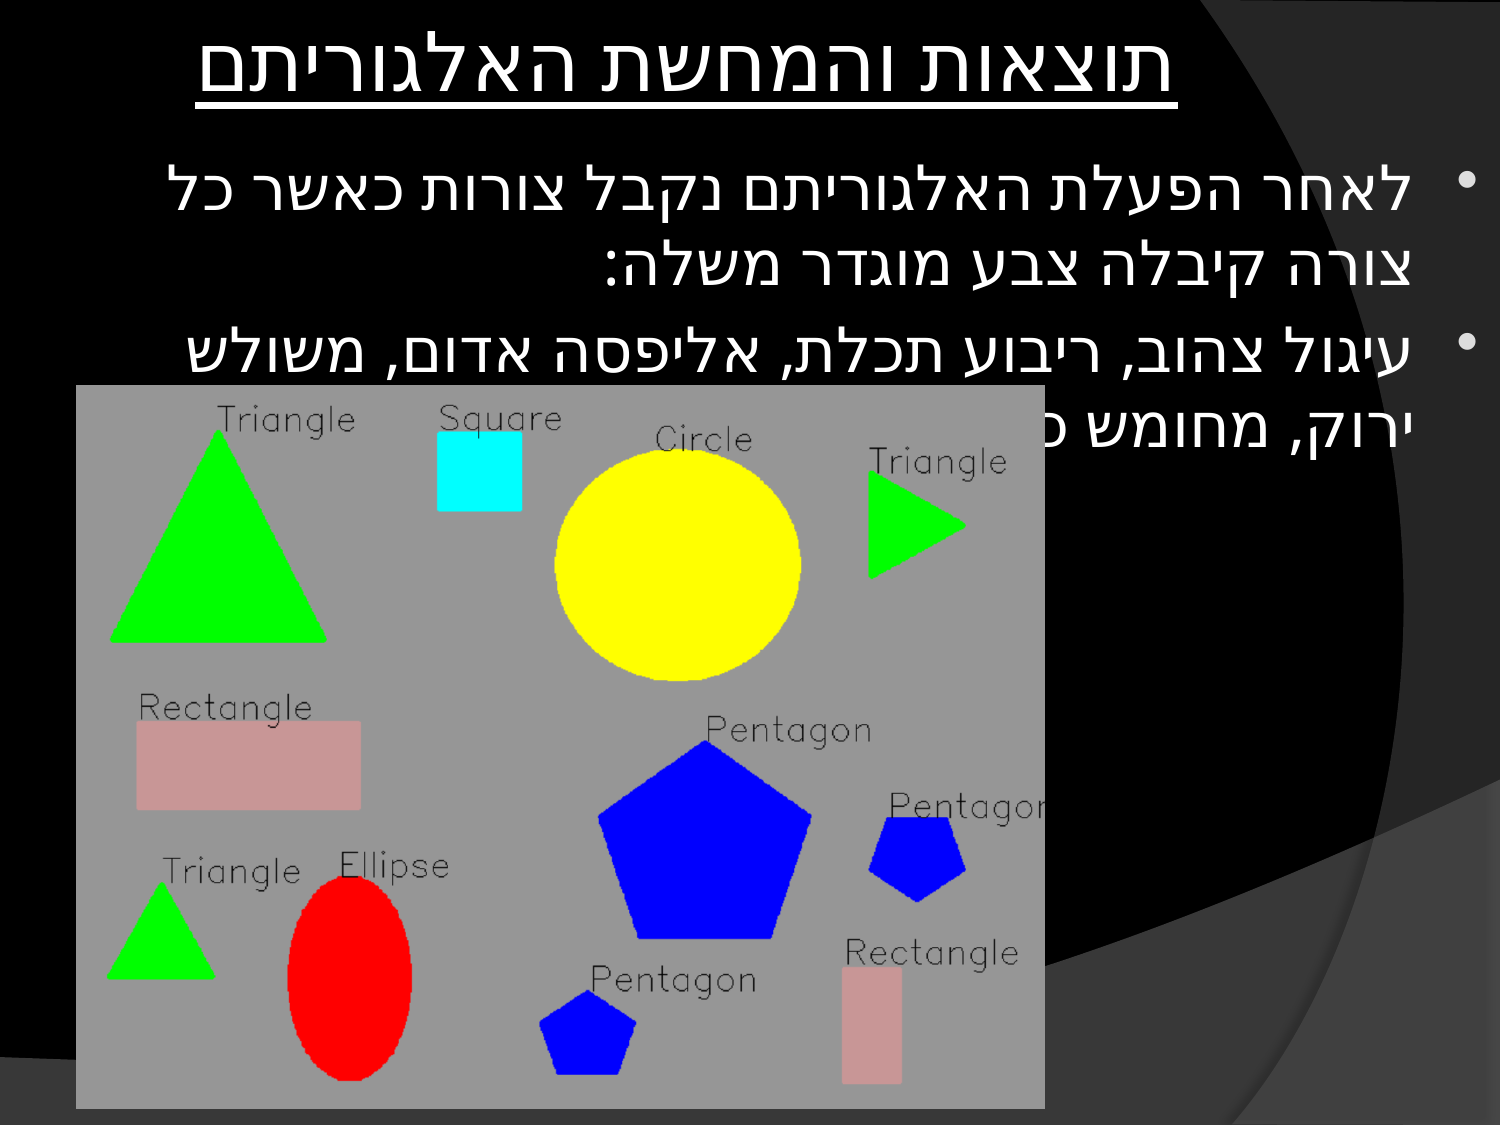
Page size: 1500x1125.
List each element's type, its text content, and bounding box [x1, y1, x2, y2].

text_box תוצאות והמחשת האלגוריתם [187, 0, 1296, 153]
list לאחר הפעלת האלגוריתם נקבל צורות כאשר כל צורה קיבלה צבע מוגדר משלה: עיגול צהוב, ריבוע תכלת, אליפסה אדום, משולש ירוק, מחומש כחול, [35, 140, 1500, 493]
picture [76, 385, 1045, 1110]
